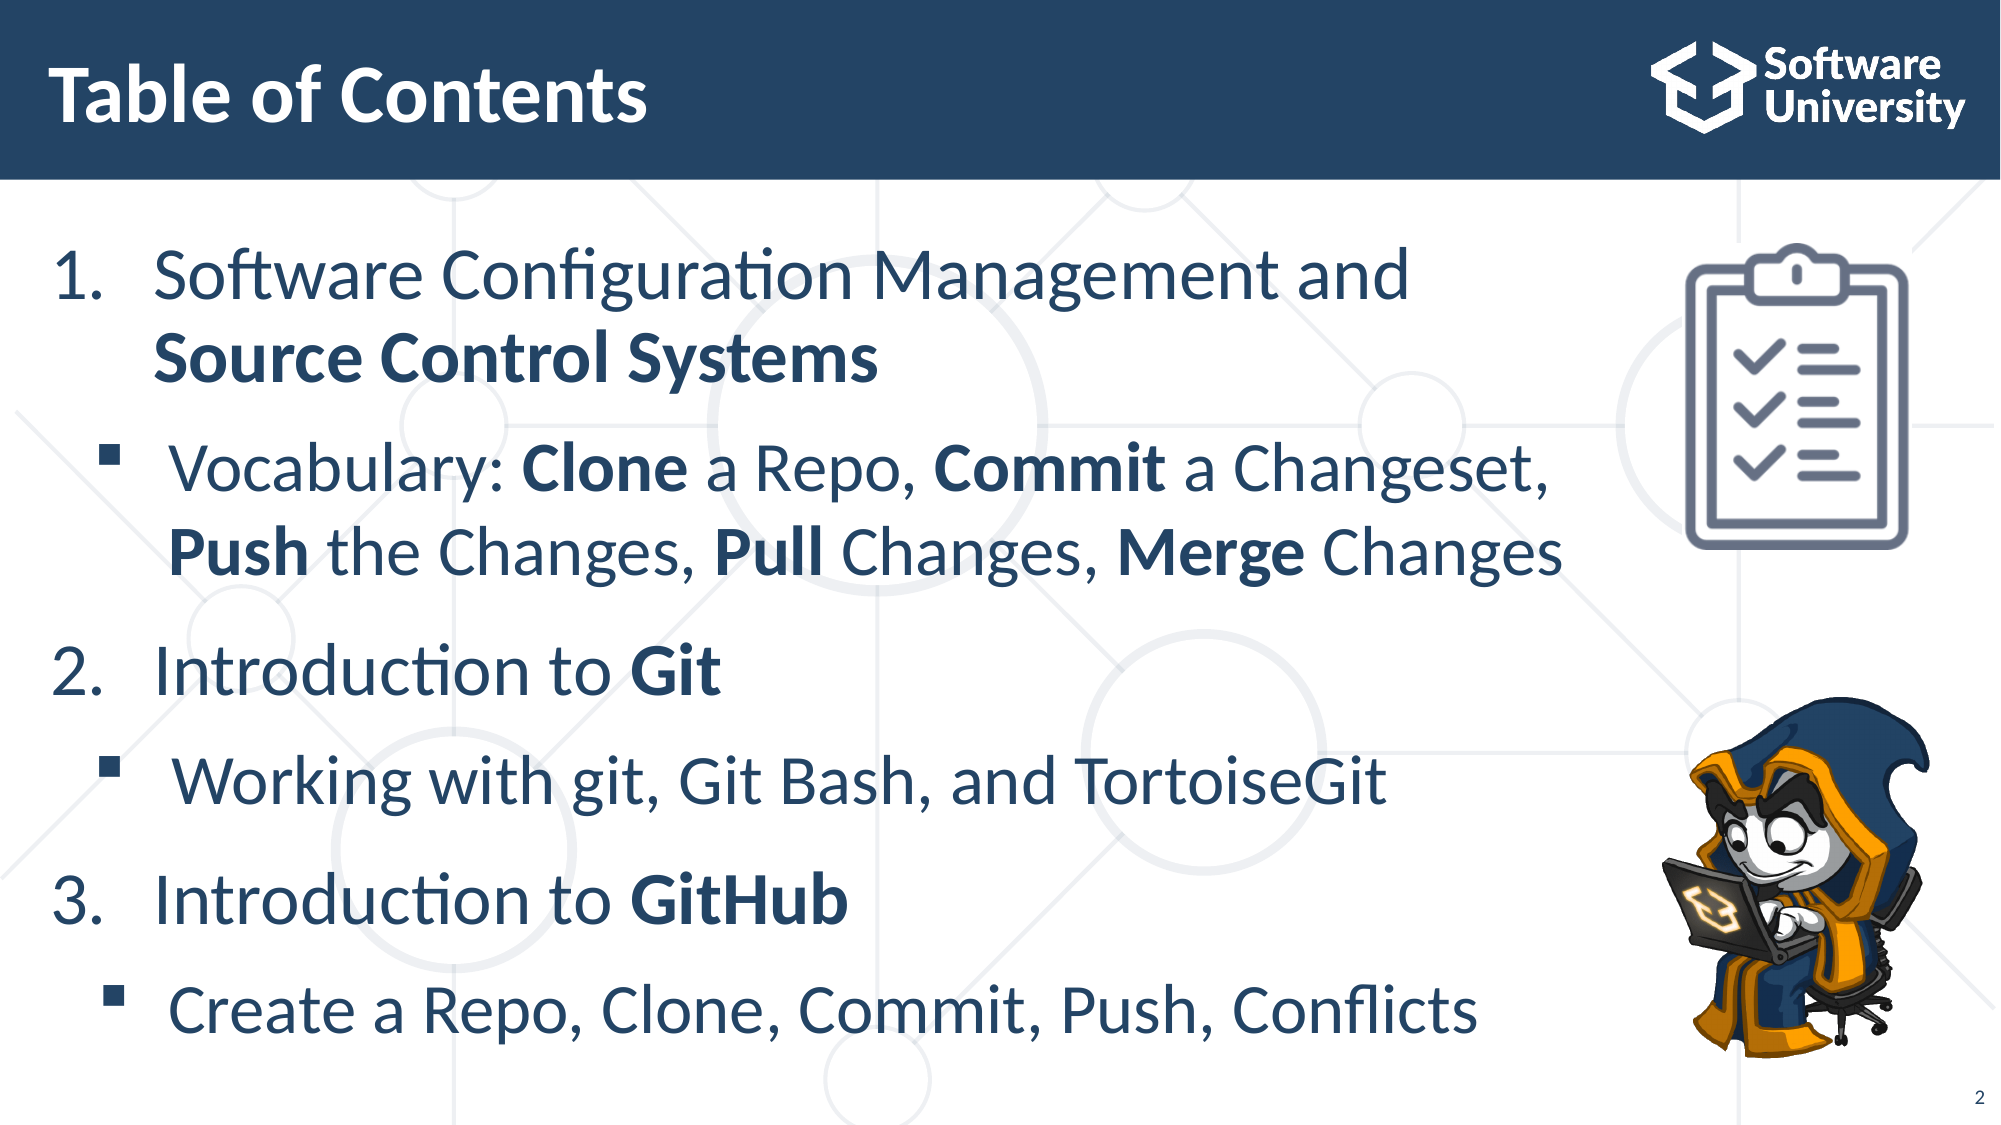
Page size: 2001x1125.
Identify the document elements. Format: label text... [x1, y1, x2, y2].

list Software Configuration Management and Source Control Systems Vocabulary: Clone a Repo, Commit a Changeset, Push the Changes, Pull Changes, Merge Changes Introduction to Git Working with git, Git Bash, and TortoiseGit Introduction to GitHub Create a Repo, Clone, Commit, Push, Conflicts [32, 224, 1658, 1080]
picture [1682, 242, 1912, 551]
title Table of Contents [31, 16, 1625, 162]
slide_number 2 [1939, 1067, 2000, 1117]
picture [1661, 695, 1931, 1059]
picture [1651, 41, 1966, 134]
